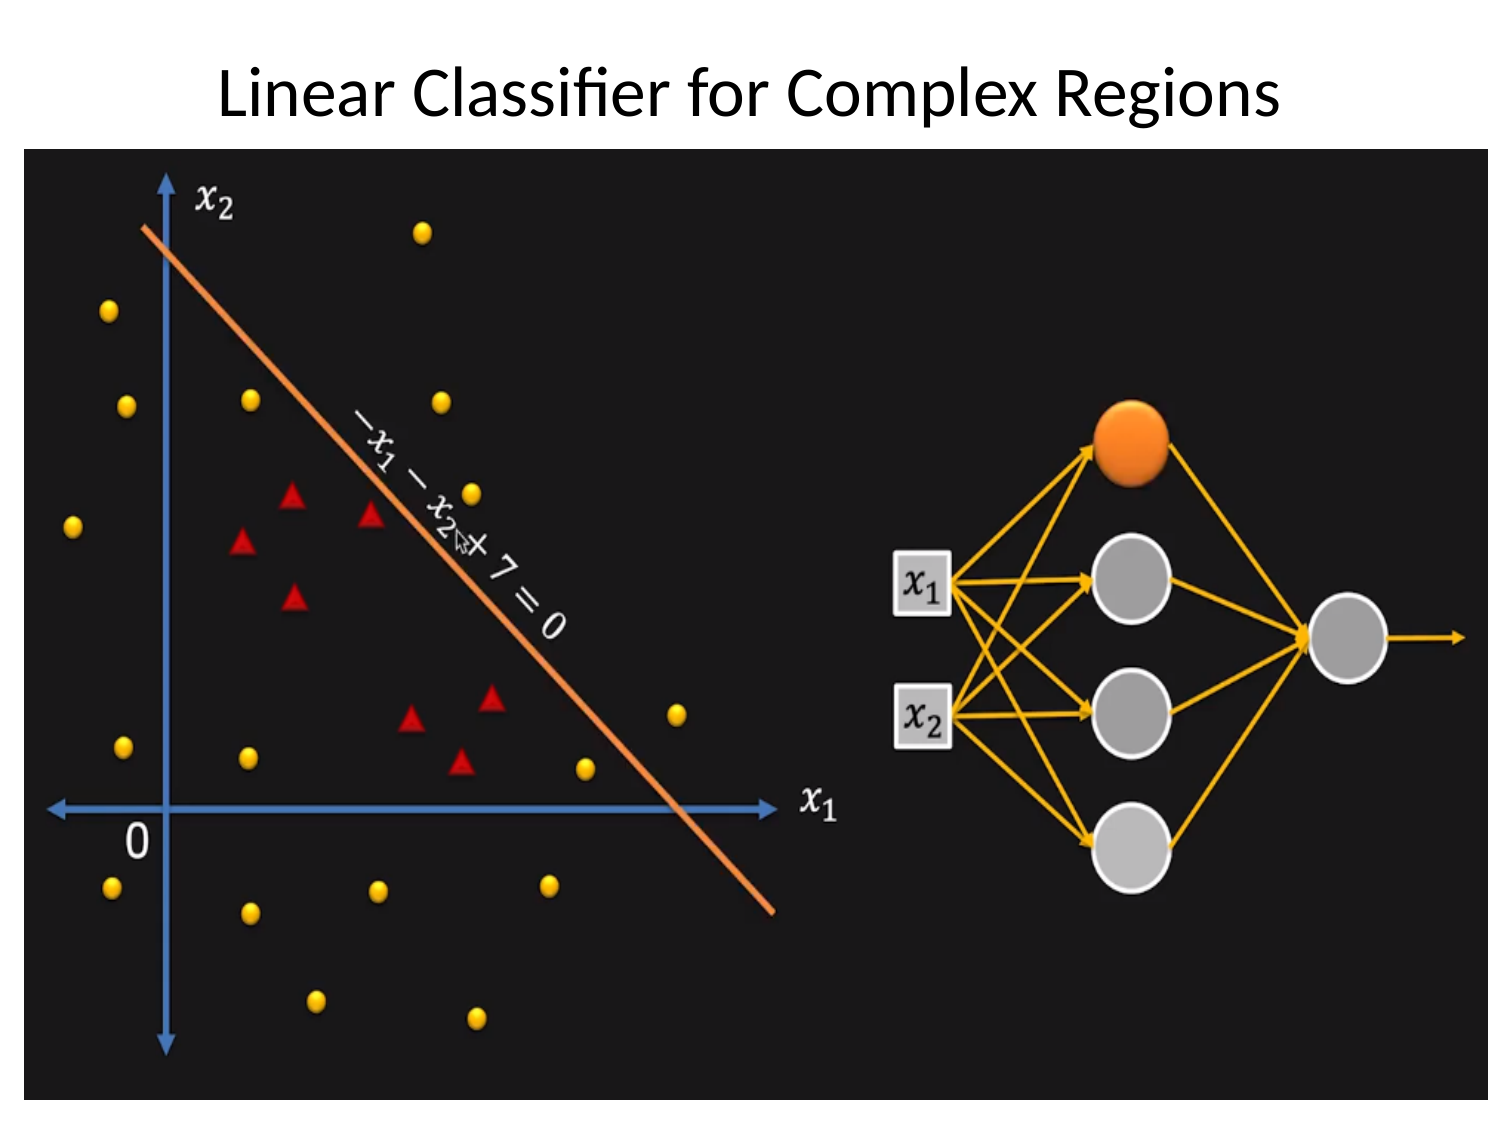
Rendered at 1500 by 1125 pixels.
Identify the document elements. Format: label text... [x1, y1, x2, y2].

title Linear Classifier for Complex Regions [75, 12, 1425, 148]
picture [24, 149, 1488, 1101]
